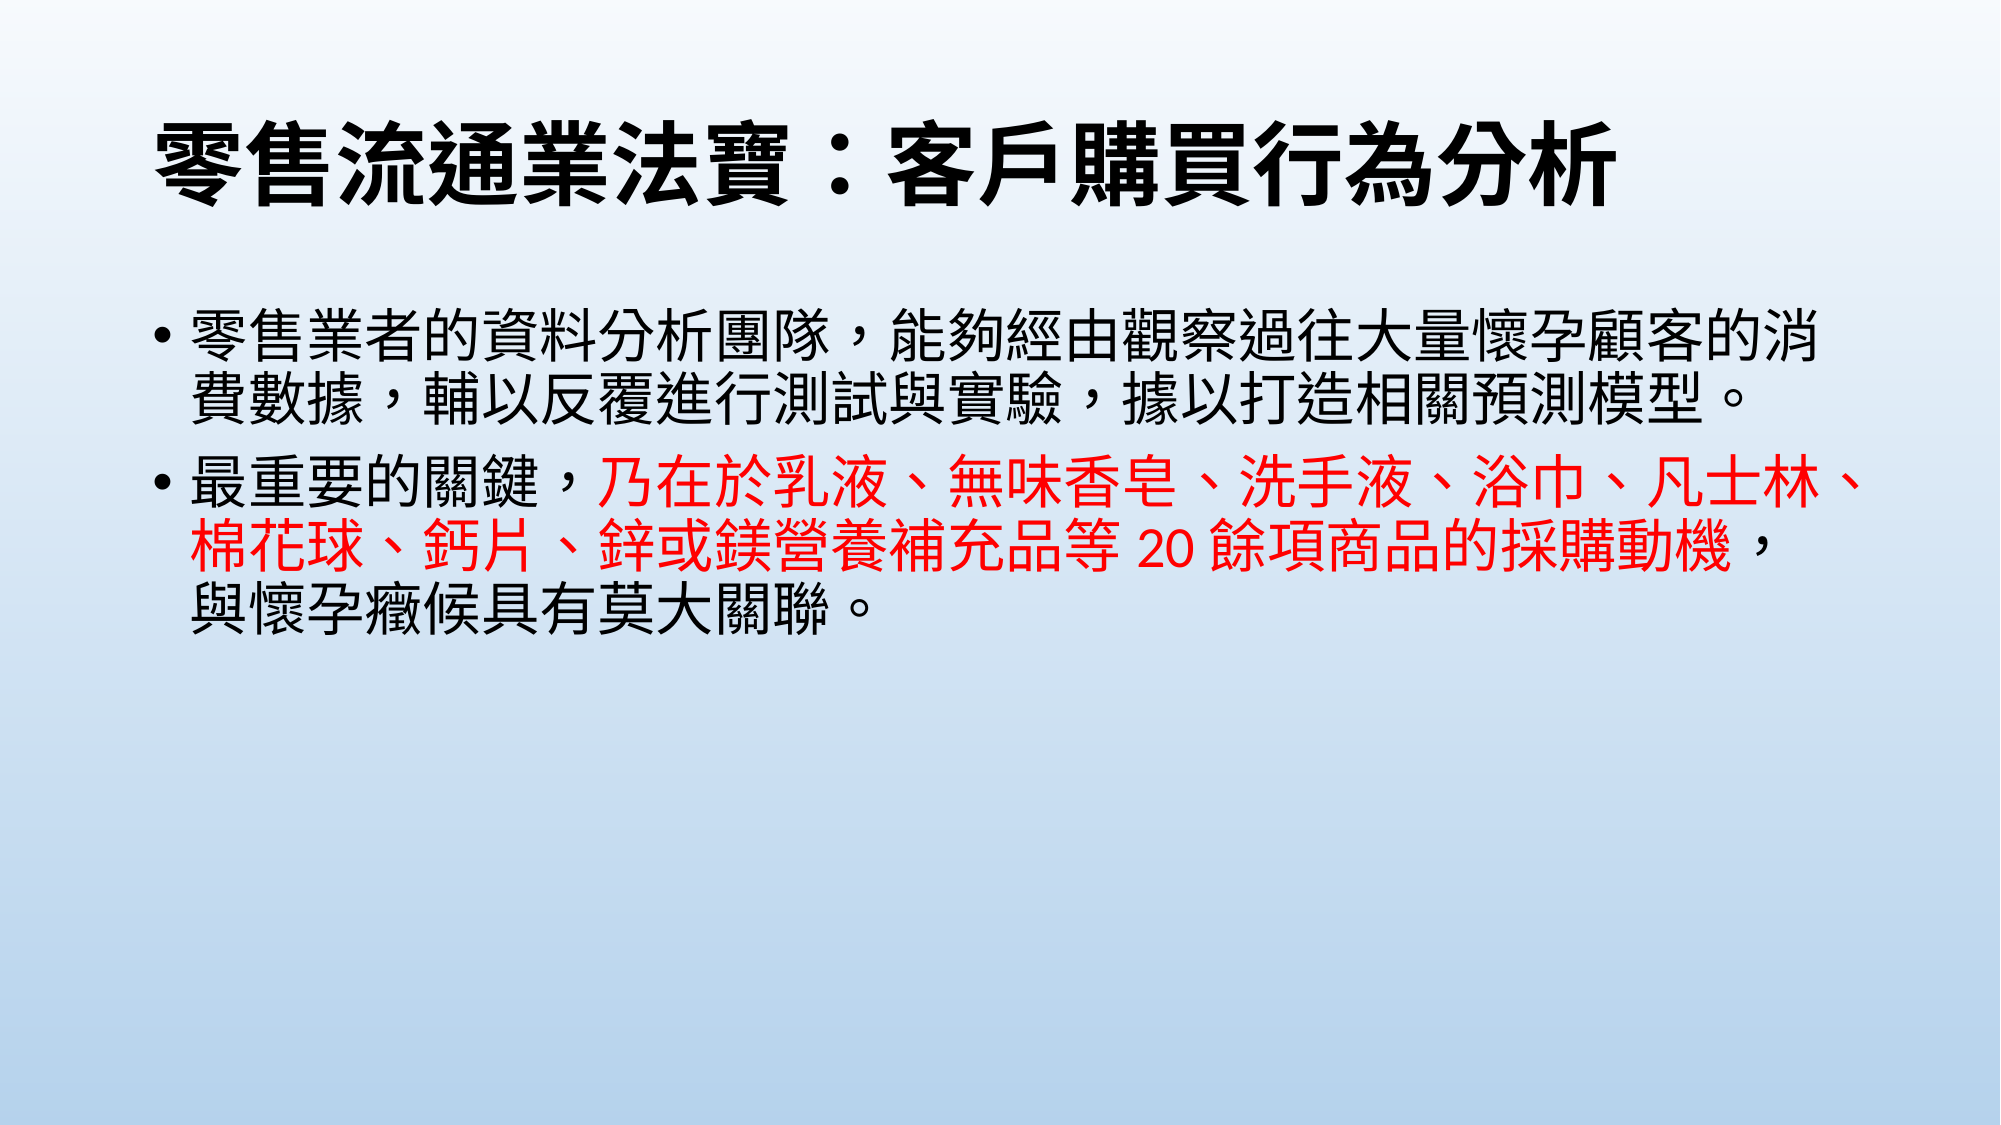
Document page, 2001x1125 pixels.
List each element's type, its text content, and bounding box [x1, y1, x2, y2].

list 零售業者的資料分析團隊，能夠經由觀察過往大量懷孕顧客的消費數據，輔以反覆進行測試與實驗，據以打造相關預測模型。 最重要的關鍵，乃在於乳液、無味香皂、洗手液、浴巾、凡士林、棉花球、鈣片、鋅或鎂營養補充品等20餘項商品的採購動機，與懷孕癥候具有莫大關聯。 [137, 299, 1863, 1014]
title 零售流通業法寶：客戶購買行為分析 [137, 59, 1863, 278]
